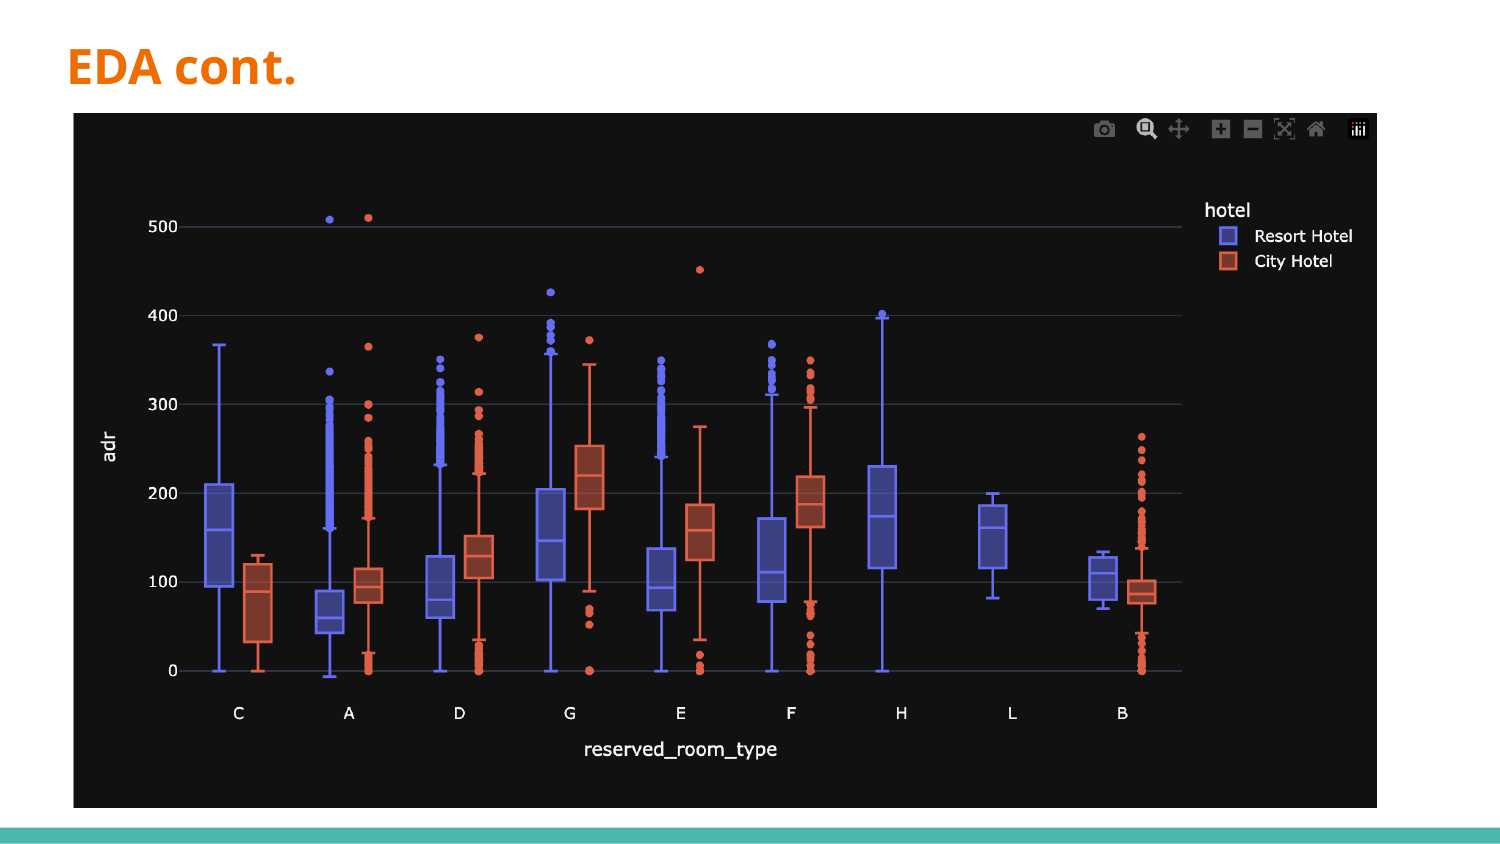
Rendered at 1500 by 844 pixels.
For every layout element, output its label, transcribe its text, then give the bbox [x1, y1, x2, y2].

picture [57, 109, 1394, 812]
title EDA cont. [51, 21, 1449, 110]
